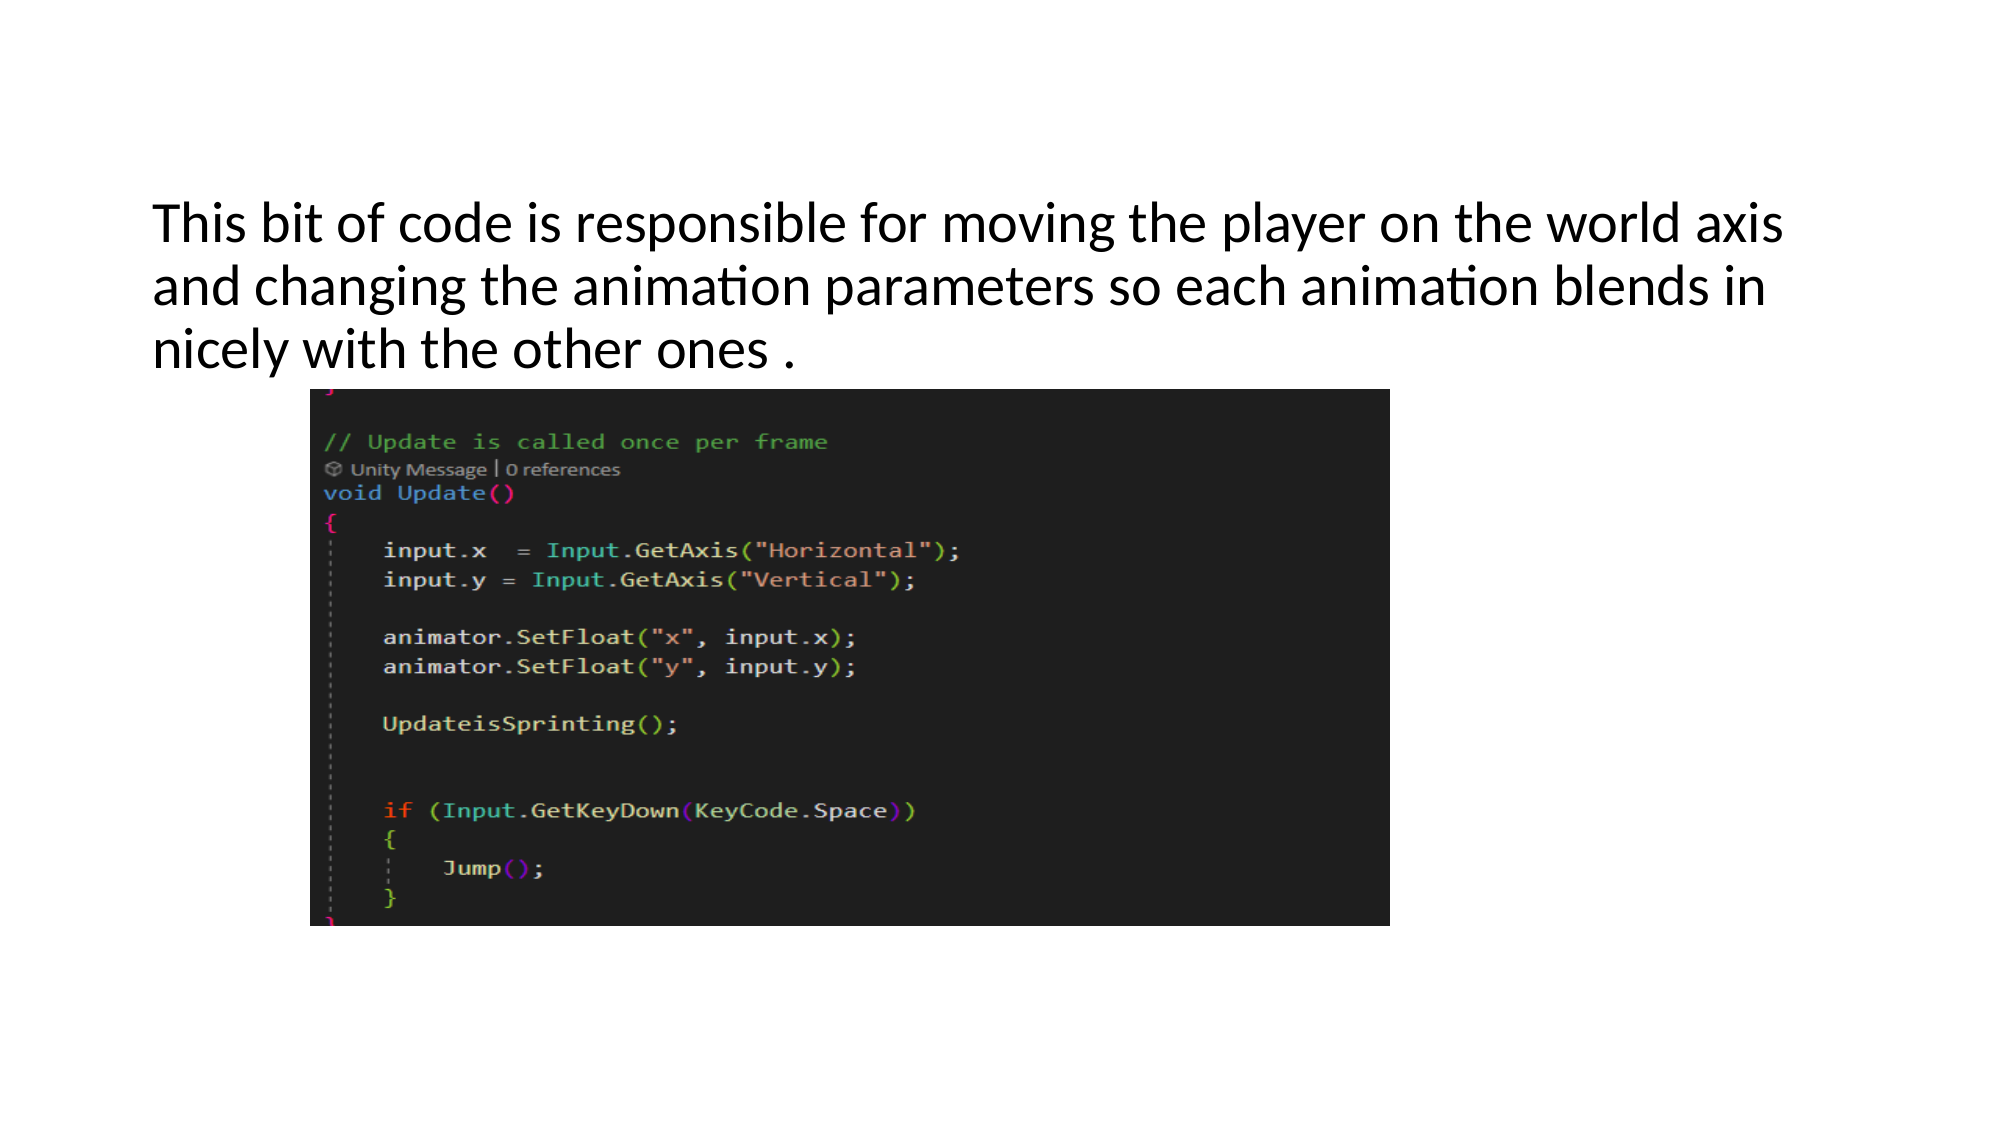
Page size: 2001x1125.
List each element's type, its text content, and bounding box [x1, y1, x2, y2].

picture [310, 389, 1390, 926]
list This bit of code is responsible for moving the player on the world axis and changing the animation parameters so each animation blends in nicely with the other ones . [137, 184, 1863, 1014]
